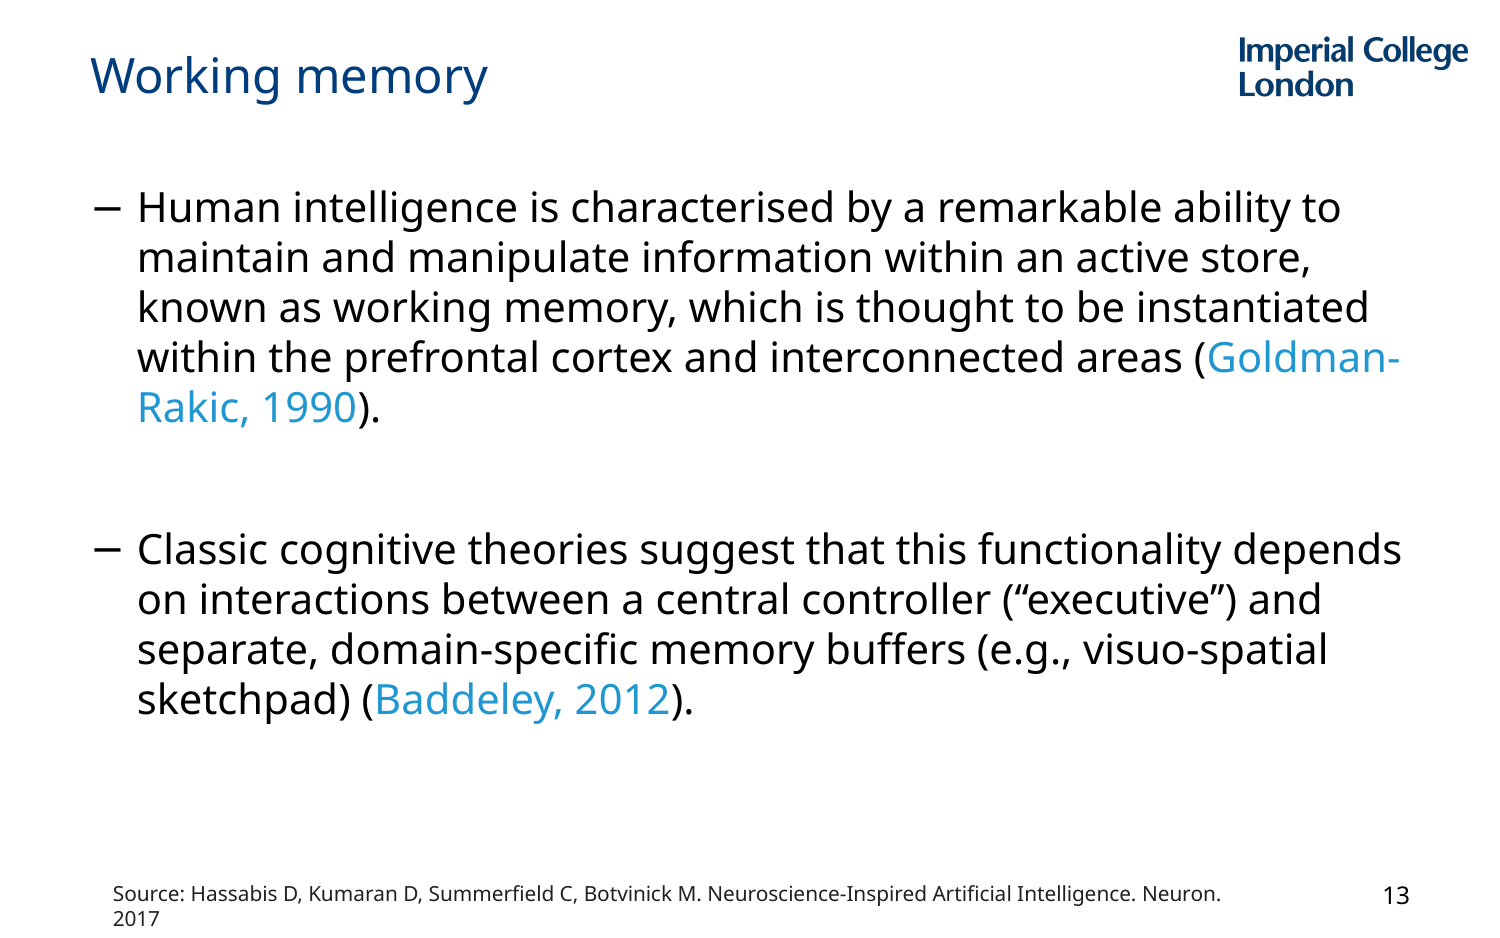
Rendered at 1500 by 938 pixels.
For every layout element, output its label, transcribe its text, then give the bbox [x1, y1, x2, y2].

slide_number 13 [1074, 872, 1426, 920]
picture [1425, 18, 1486, 114]
title Working memory [75, 0, 1425, 153]
list Human intelligence is characterised by a remarkable ability to maintain and manipulate information within an active store, known as working memory, which is thought to be instantiated within the prefrontal cortex and interconnected areas (Goldman-Rakic, 1990). Classic cognitive theories suggest that this functionality depends on interactions between a central controller (‘‘executive’’) and separate, domain-specific memory buffers (e.g., visuo-spatial sketchpad) (Baddeley, 2012). [75, 173, 1425, 853]
text_box Source: Hassabis D, Kumaran D, Summerfield C, Botvinick M. Neuroscience-Inspired Artificial Intelligence. Neuron. 2017 [98, 873, 1256, 938]
